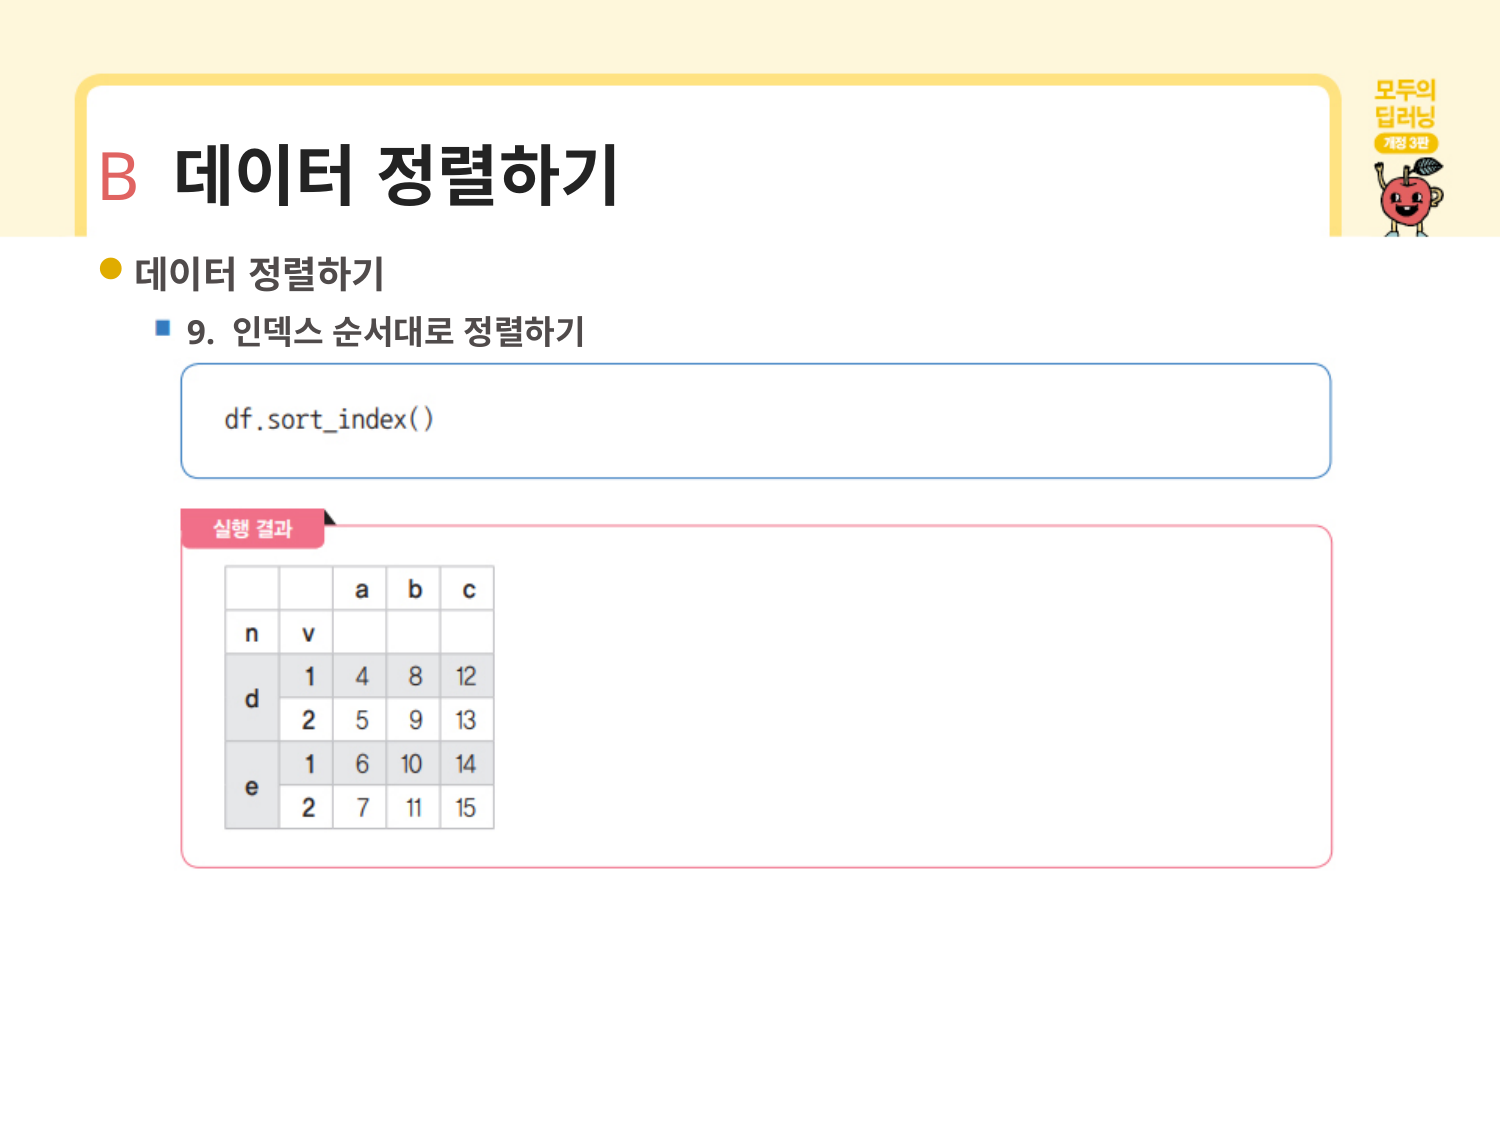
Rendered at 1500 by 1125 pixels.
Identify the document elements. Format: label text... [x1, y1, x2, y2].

picture [0, 0, 1500, 1125]
title B 데이터 정렬하기 [81, 90, 1412, 222]
list 데이터 정렬하기 9. 인덱스 순서대로 정렬하기 [81, 239, 1412, 1054]
